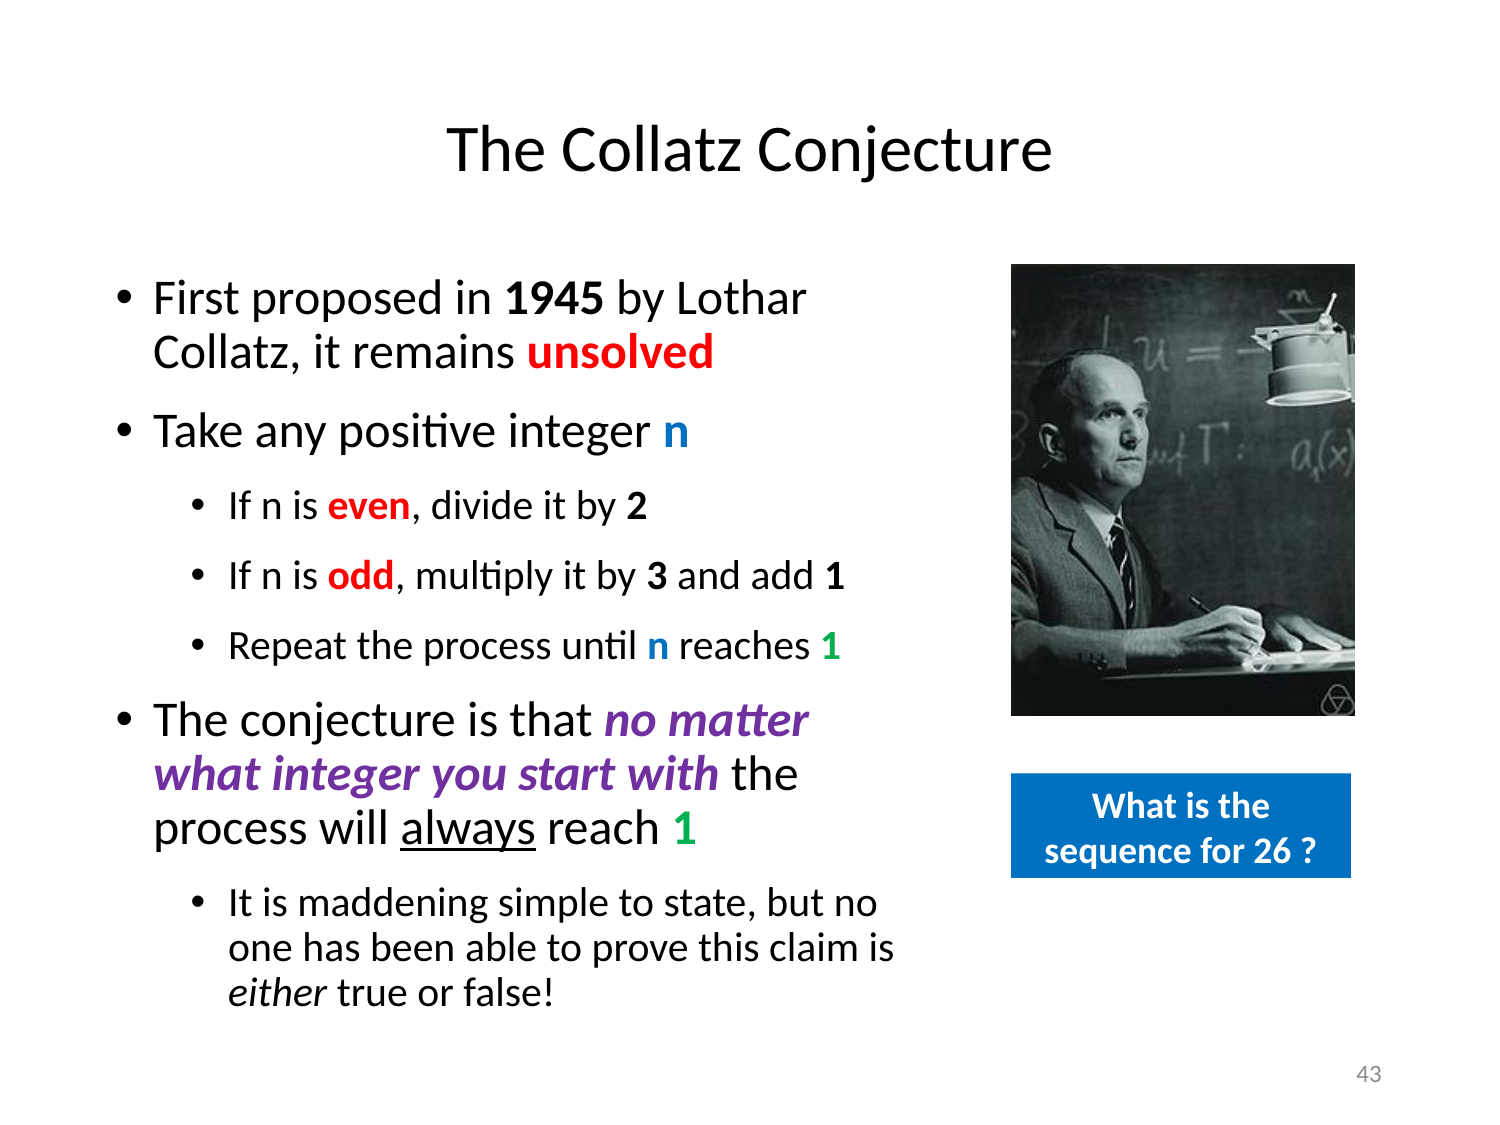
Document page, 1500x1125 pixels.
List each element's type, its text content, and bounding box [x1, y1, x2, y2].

picture [1011, 264, 1355, 716]
list First proposed in 1945 by Lothar Collatz, it remains unsolved Take any positive integer n If n is even, divide it by 2 If n is odd, multiply it by 3 and add 1 Repeat the process until n reaches 1 The conjecture is that no matter what integer you start with the process will always reach 1 It is maddening simple to state, but no one has been able to prove this claim is either true or false! [100, 264, 911, 1059]
slide_number 43 [1059, 1042, 1397, 1103]
title The Collatz Conjecture [103, 59, 1397, 241]
text_box What is the sequence for 26 ? [1011, 773, 1351, 878]
